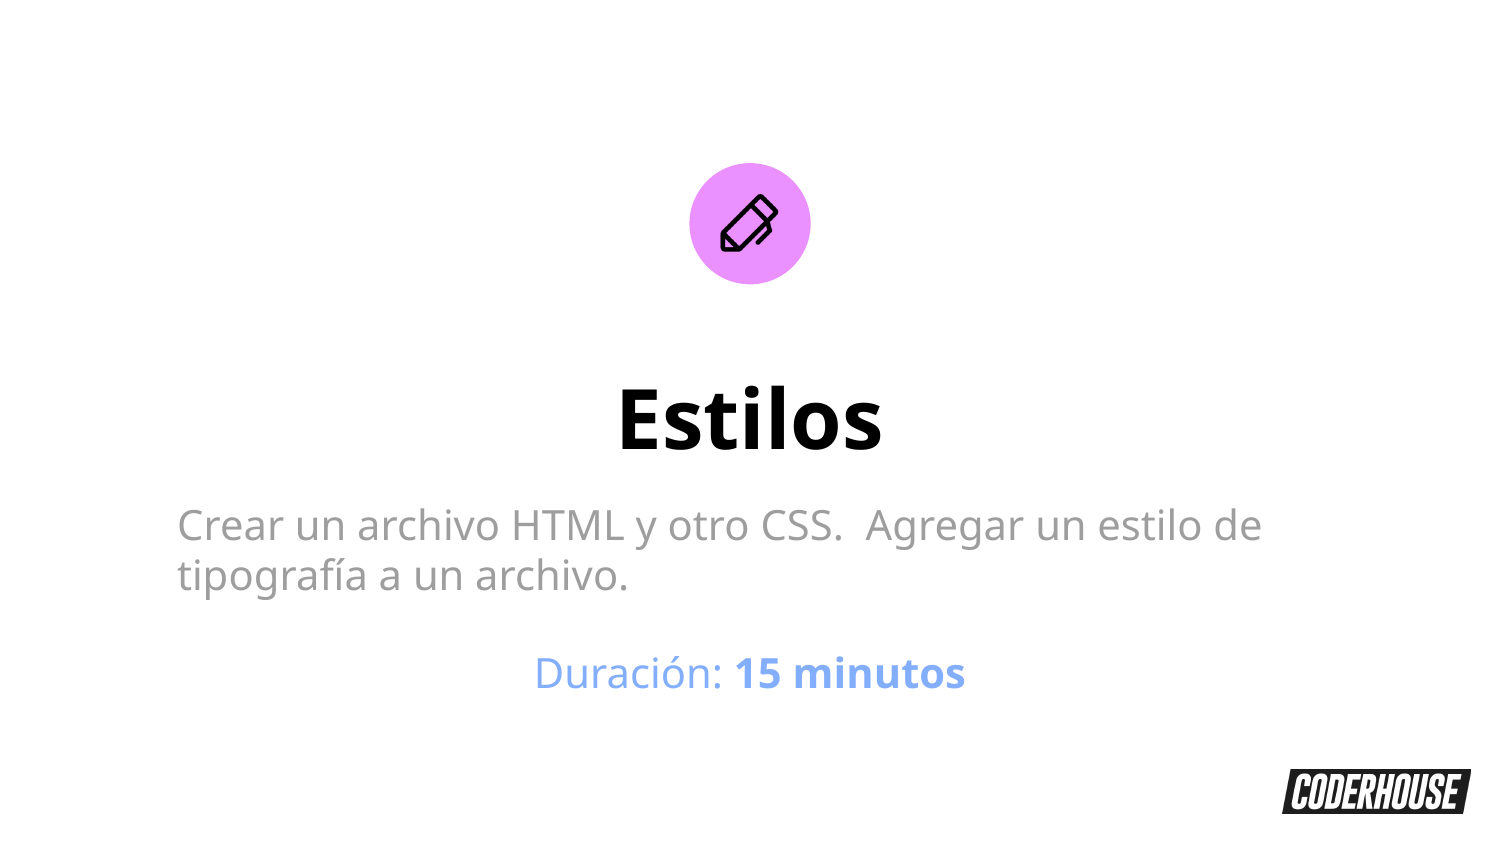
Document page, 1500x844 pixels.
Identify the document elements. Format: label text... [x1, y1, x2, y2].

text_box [689, 162, 811, 285]
text_box Duración: 15 minutos [161, 664, 1339, 712]
picture [1281, 769, 1471, 814]
text_box Estilos [239, 362, 1261, 483]
text_box Crear un archivo HTML y otro CSS. Agregar un estilo de tipografía a un archivo. [161, 483, 1339, 664]
